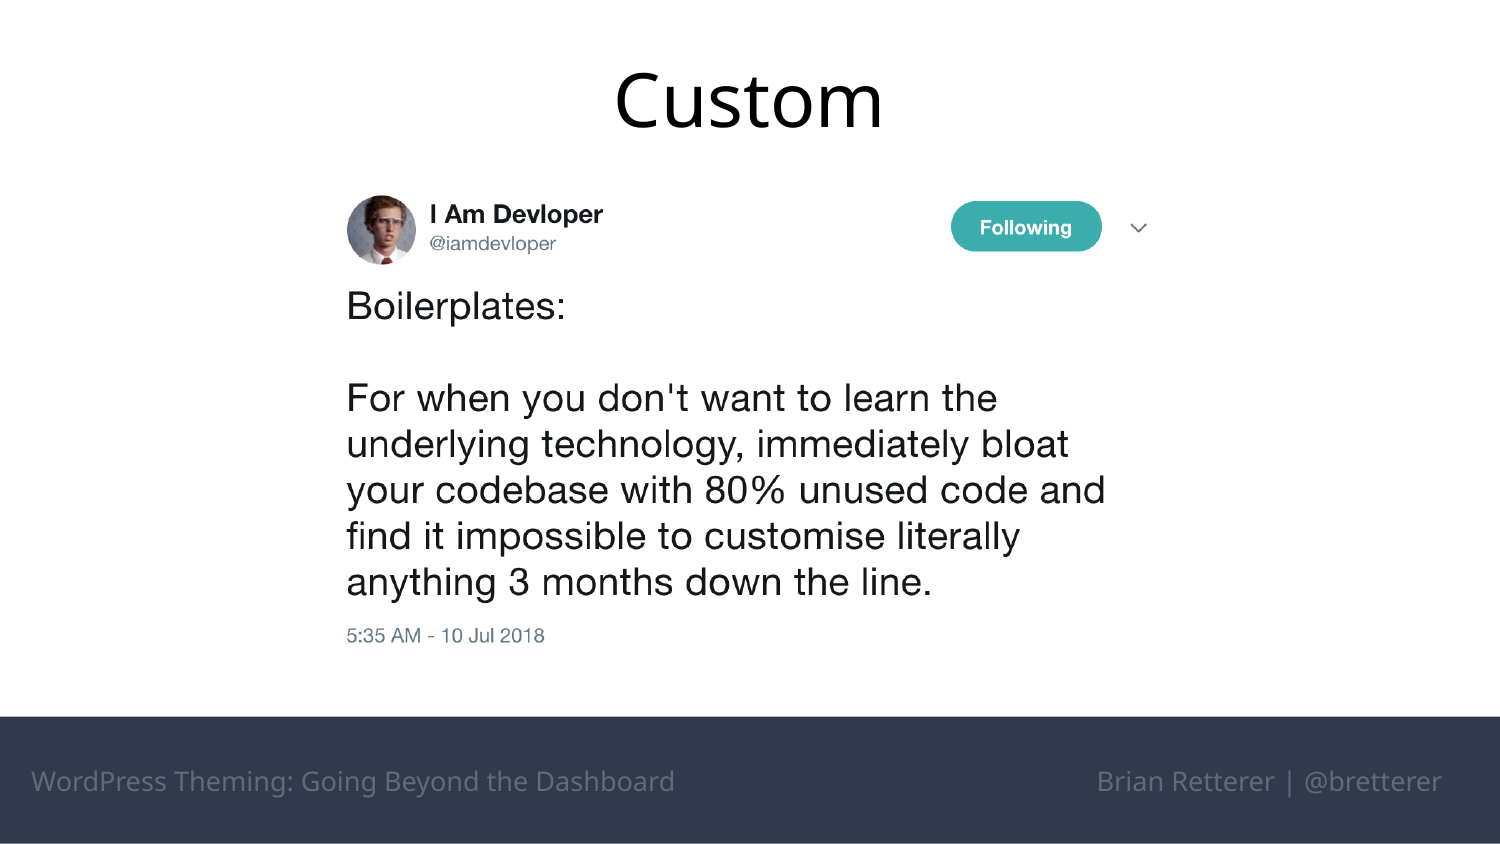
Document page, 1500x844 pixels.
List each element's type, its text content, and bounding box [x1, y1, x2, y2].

list Brian Retterer | @bretterer [1081, 743, 1477, 819]
text_box Custom [0, 37, 1500, 148]
picture [318, 178, 1182, 666]
list WordPress Theming: Going Beyond the Dashboard [16, 743, 725, 819]
